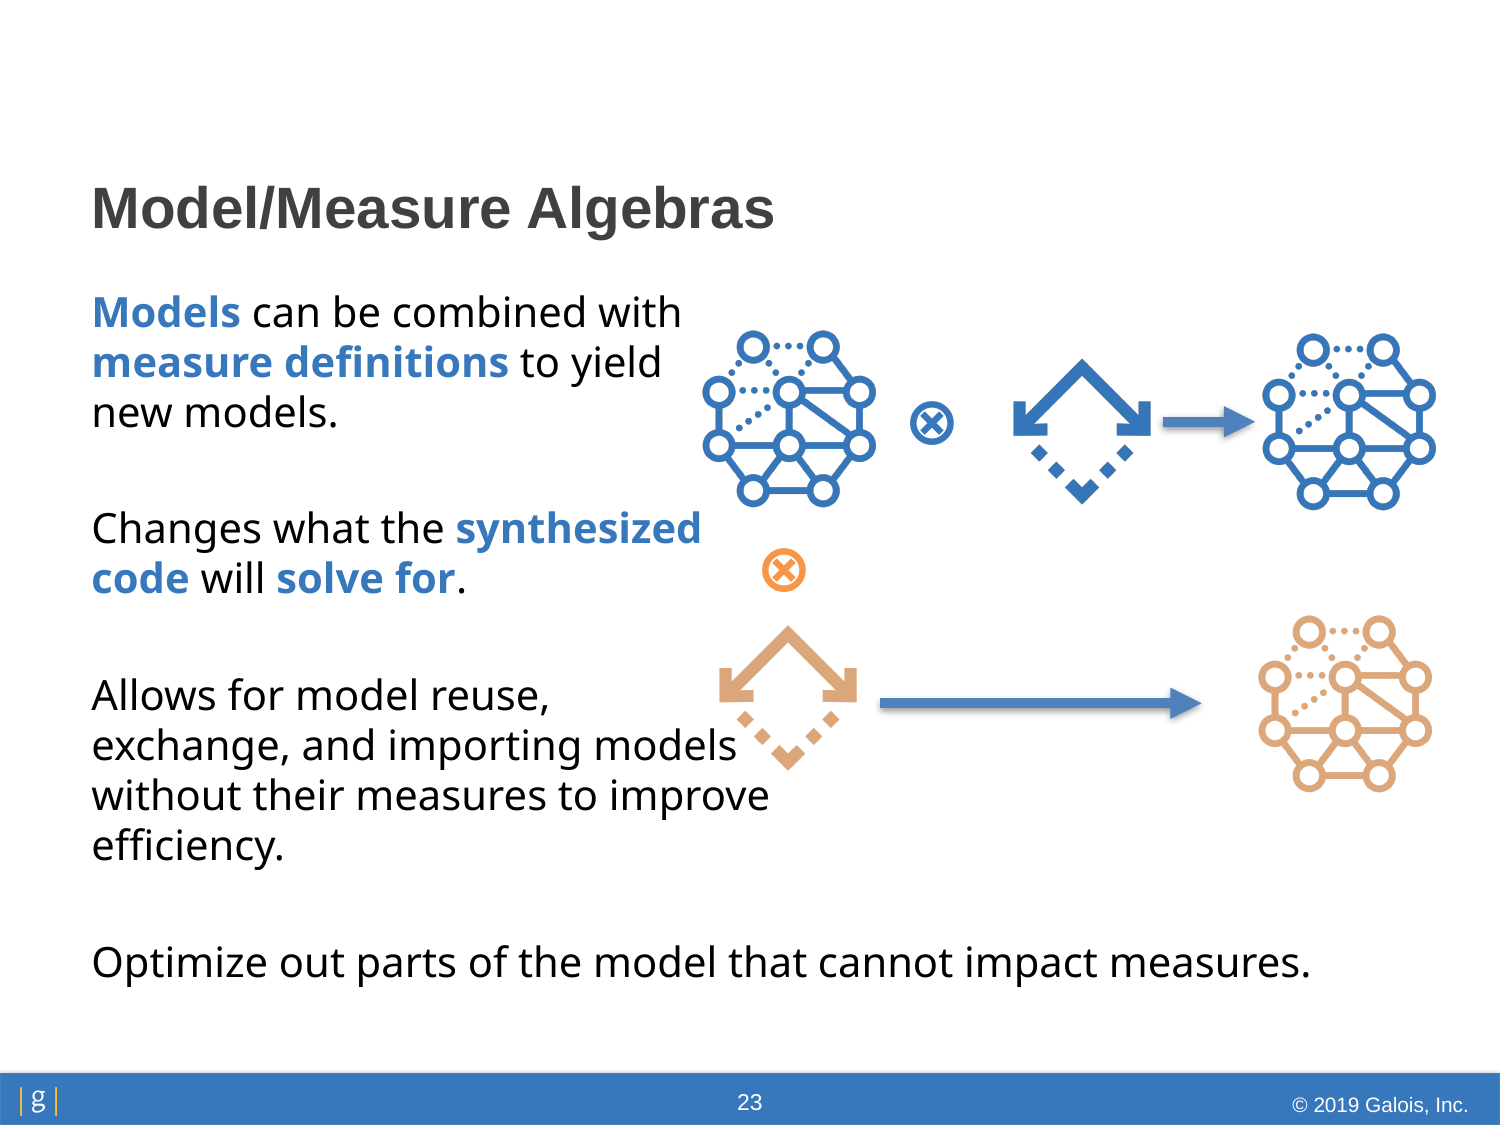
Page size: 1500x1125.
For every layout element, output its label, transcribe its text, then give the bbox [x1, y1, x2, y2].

picture [1201, 277, 1494, 848]
list Models can be combined with measure definitions to yield new models. Changes what the synthesized code will solve for. Allows for model reuse, exchange, and importing models without their measures to improve efficiency. Optimize out parts of the model that cannot impact measures. [76, 277, 1426, 1005]
picture [20, 1087, 57, 1116]
text_box ⊗ [937, 370, 983, 466]
text_box ⊗ [741, 572, 835, 596]
picture [983, 295, 1204, 543]
title Model/Measure Algebras [76, 172, 1426, 239]
picture [700, 597, 876, 773]
picture [645, 274, 934, 563]
